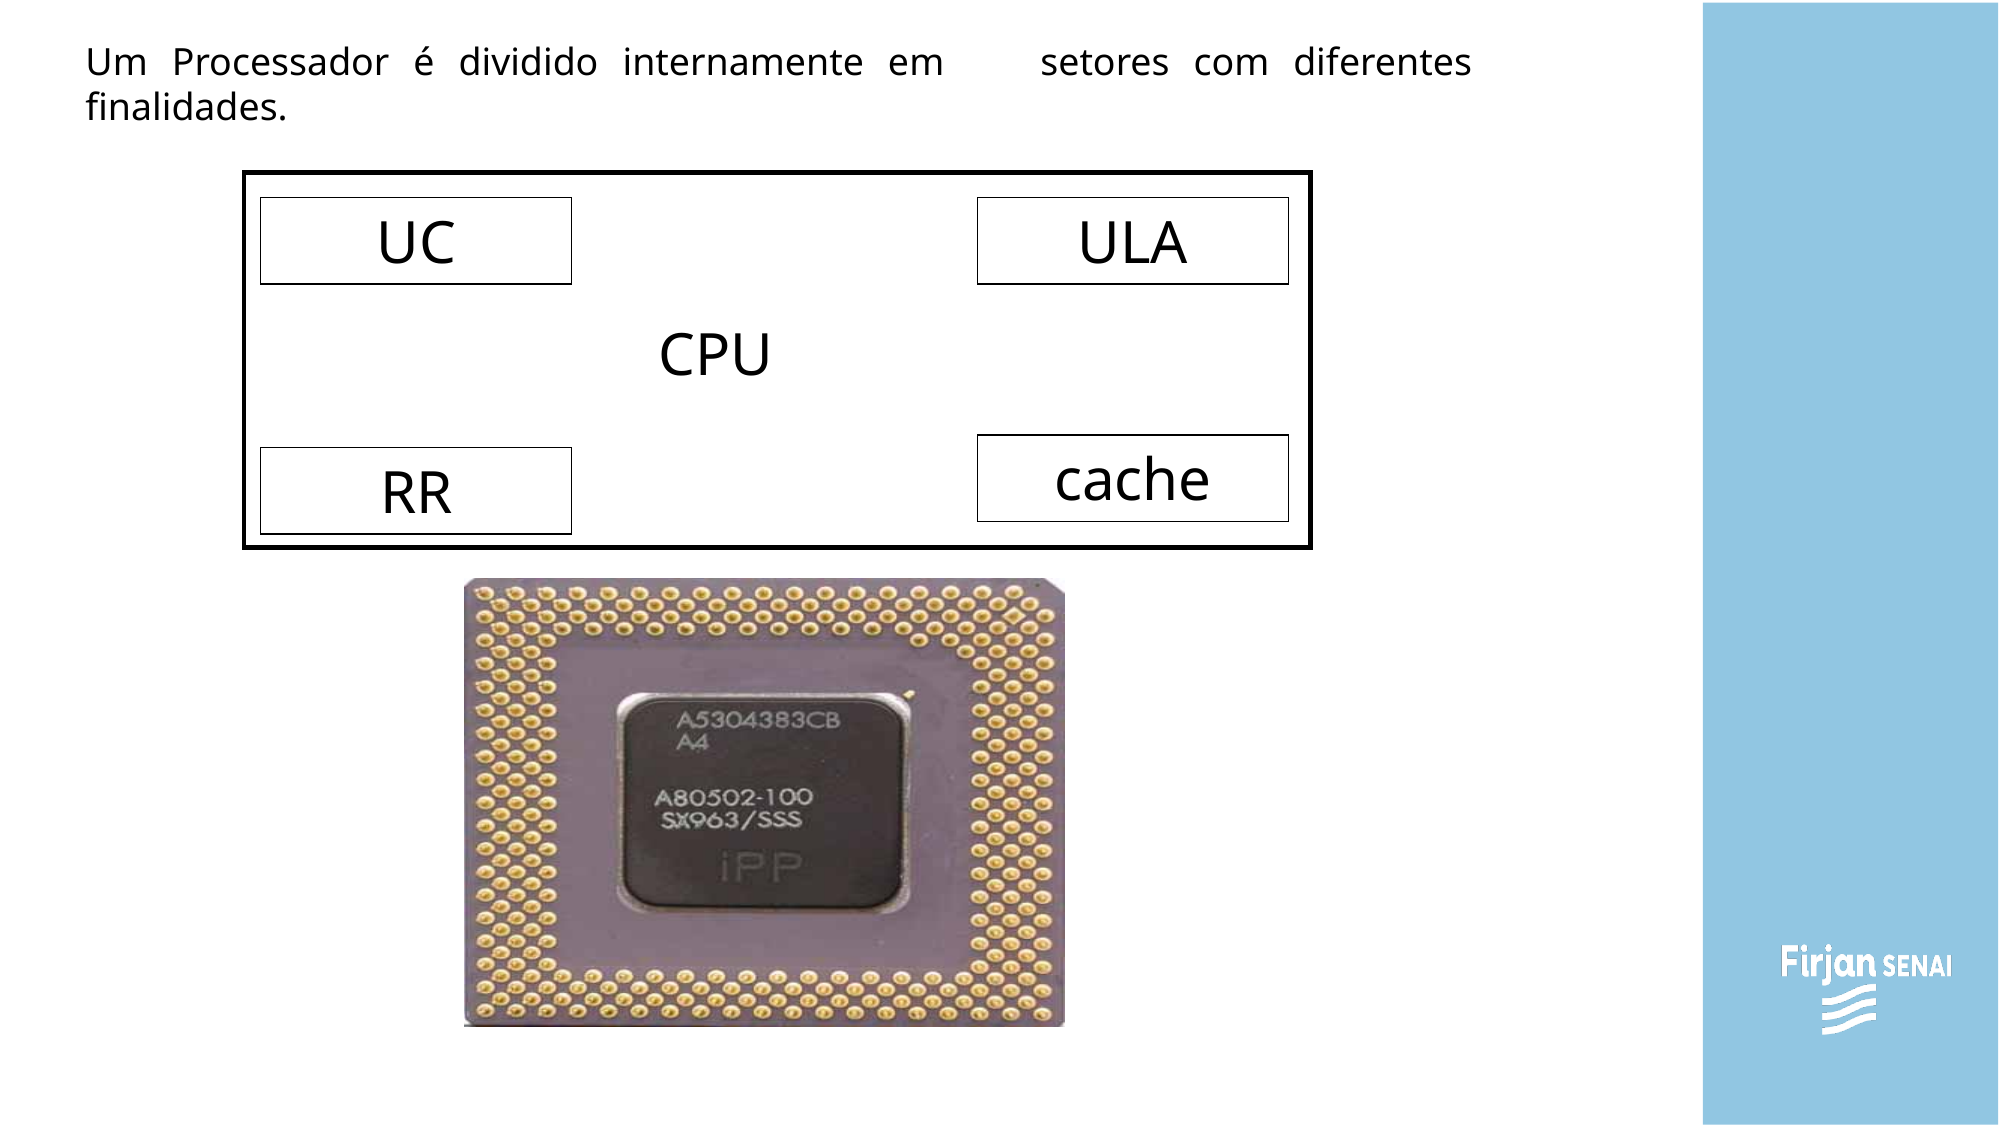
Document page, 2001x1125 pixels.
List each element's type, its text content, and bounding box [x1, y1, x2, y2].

text_box [243, 172, 1311, 548]
text_box CPU [643, 310, 878, 397]
text_box UC [260, 197, 572, 285]
picture [464, 578, 1065, 1027]
text_box ULA [977, 197, 1289, 285]
text_box Um Processador é dividido internamente em setores com diferentes finalidades. [70, 30, 1489, 136]
text_box RR [260, 447, 572, 535]
text_box cache [977, 435, 1289, 522]
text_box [1702, 2, 1999, 1125]
